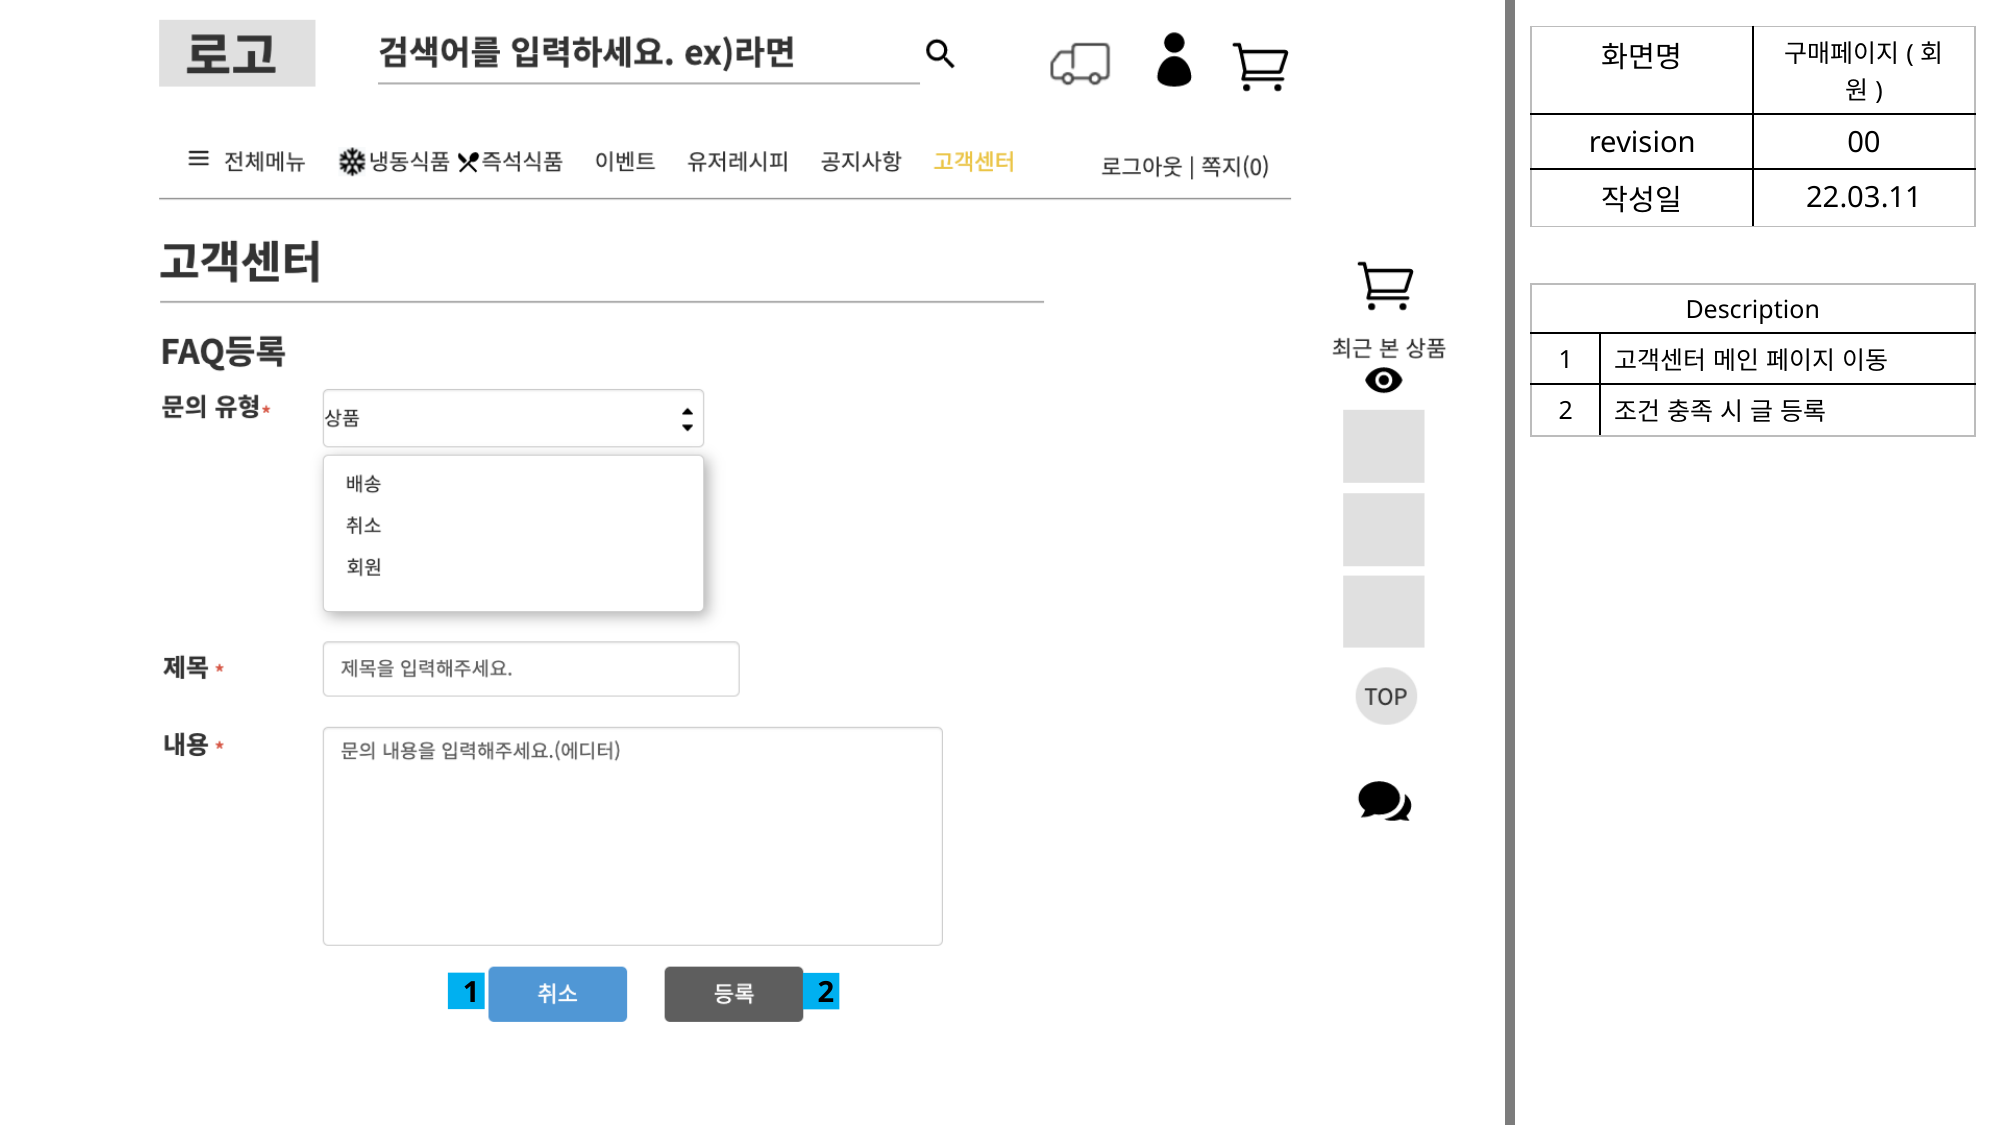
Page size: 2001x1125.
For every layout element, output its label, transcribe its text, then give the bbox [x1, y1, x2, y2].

table_cell revision [1532, 115, 1752, 168]
table_header 구매페이지(회원) [1754, 27, 1974, 113]
table_cell 22.03.11 [1754, 170, 1974, 226]
table_header Description [1532, 285, 1974, 332]
picture [131, 0, 1461, 1048]
table_cell 2 [1532, 385, 1599, 435]
table_cell 1 [1532, 334, 1599, 383]
table_cell 00 [1754, 115, 1974, 168]
table_cell 작성일 [1532, 170, 1752, 226]
table_header 화면명 [1532, 27, 1752, 113]
table_cell 조건 충족 시 글 등록 [1601, 385, 1974, 435]
table_cell 고객센터 메인 페이지 이동 [1601, 334, 1974, 383]
